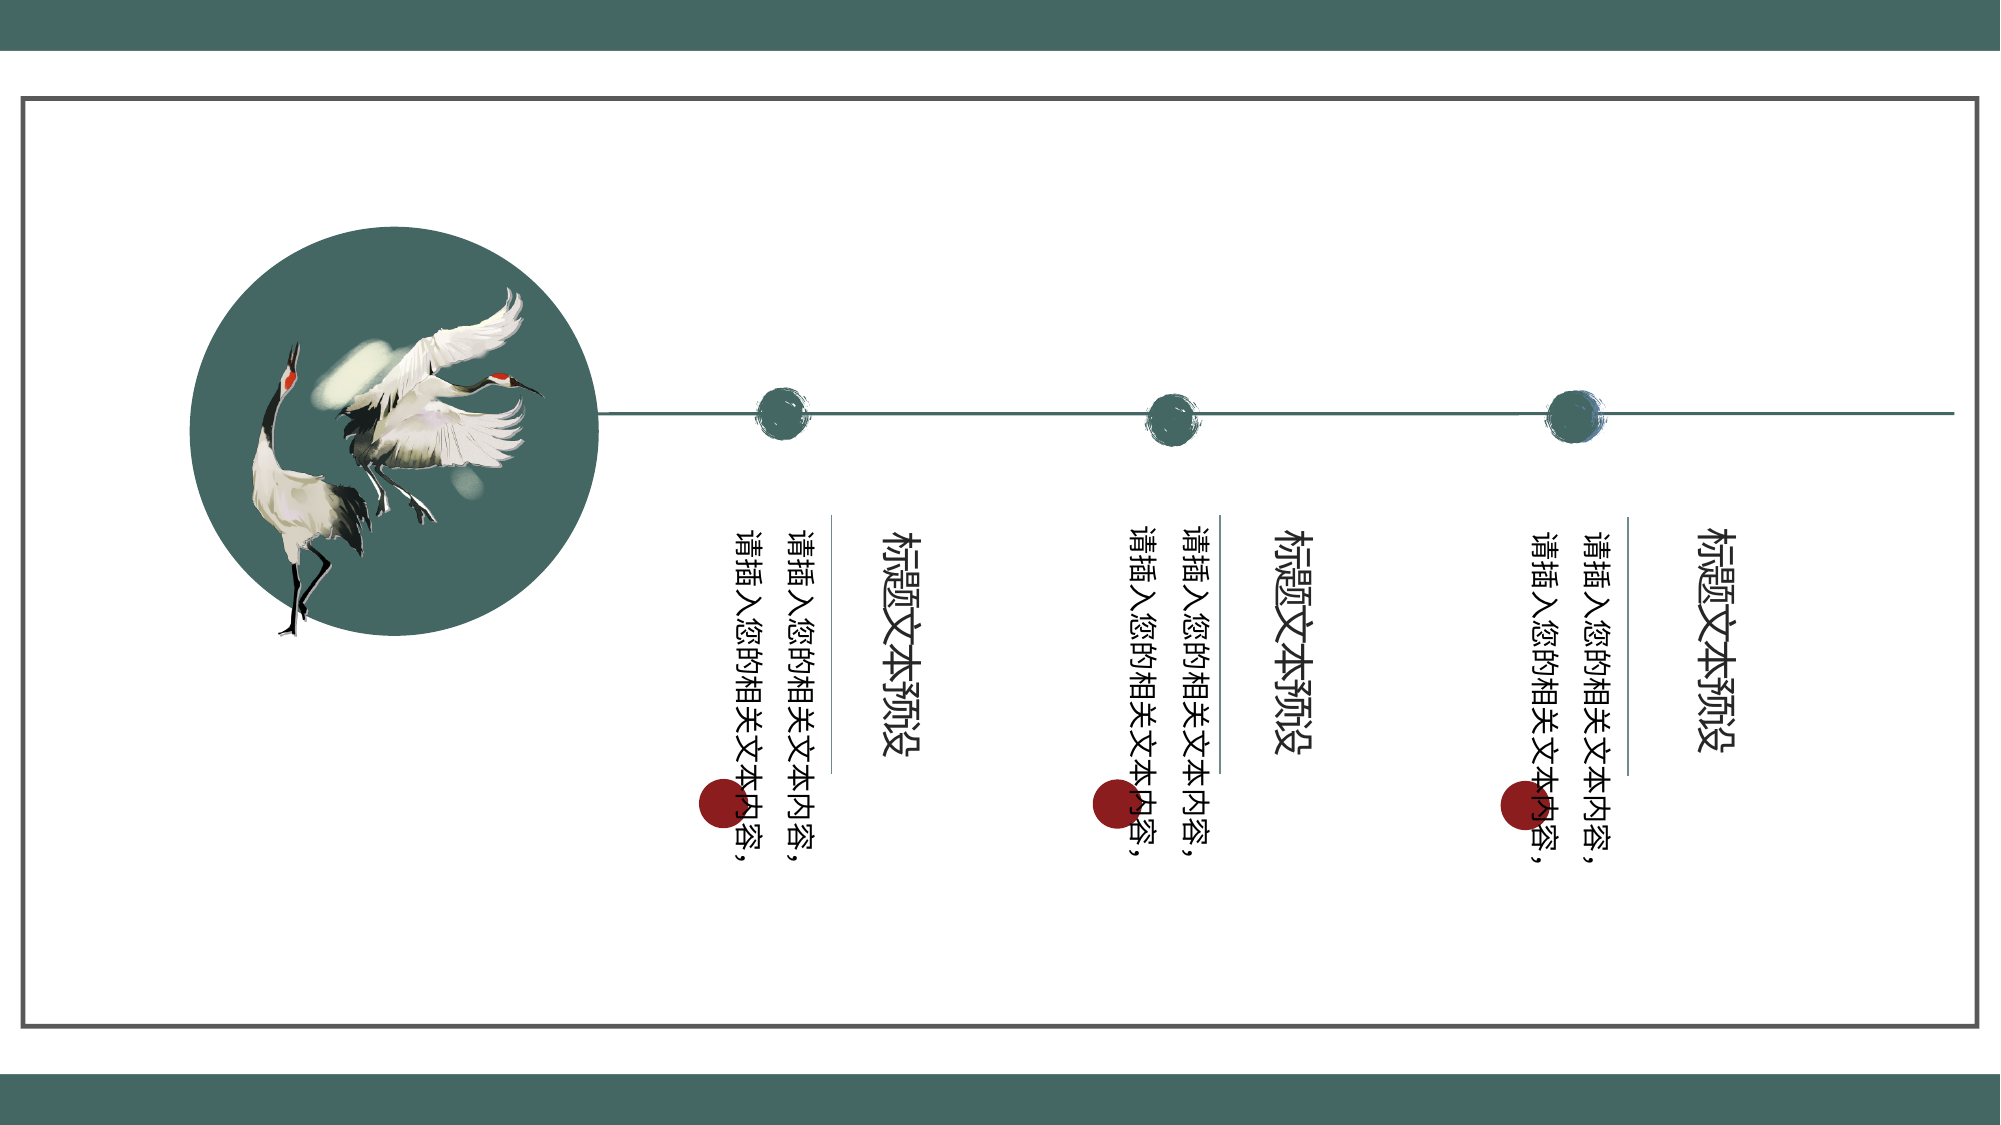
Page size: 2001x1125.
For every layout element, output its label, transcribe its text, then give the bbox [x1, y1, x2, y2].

text_box 请插入您的相关文本内容，请插入您的相关文本内容， [1103, 510, 1240, 912]
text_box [1550, 389, 1609, 444]
text_box [594, 414, 600, 480]
text_box [327, 225, 462, 237]
text_box 标题文本预设 [1246, 514, 1328, 835]
text_box [0, 50, 2000, 1075]
text_box [594, 382, 599, 413]
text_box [1544, 390, 1603, 444]
text_box [1499, 791, 1504, 820]
text_box 请插入您的相关文本内容，请插入您的相关文本内容， [708, 514, 845, 917]
text_box [20, 95, 1981, 1030]
text_box 请插入您的相关文本内容，请插入您的相关文本内容， [1504, 516, 1641, 919]
text_box [697, 783, 708, 824]
text_box 标题文本预设 [1669, 513, 1751, 834]
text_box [754, 387, 813, 441]
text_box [1144, 393, 1203, 447]
text_box [1091, 782, 1103, 826]
picture [166, 237, 594, 665]
text_box 标题文本预设 [854, 516, 936, 837]
